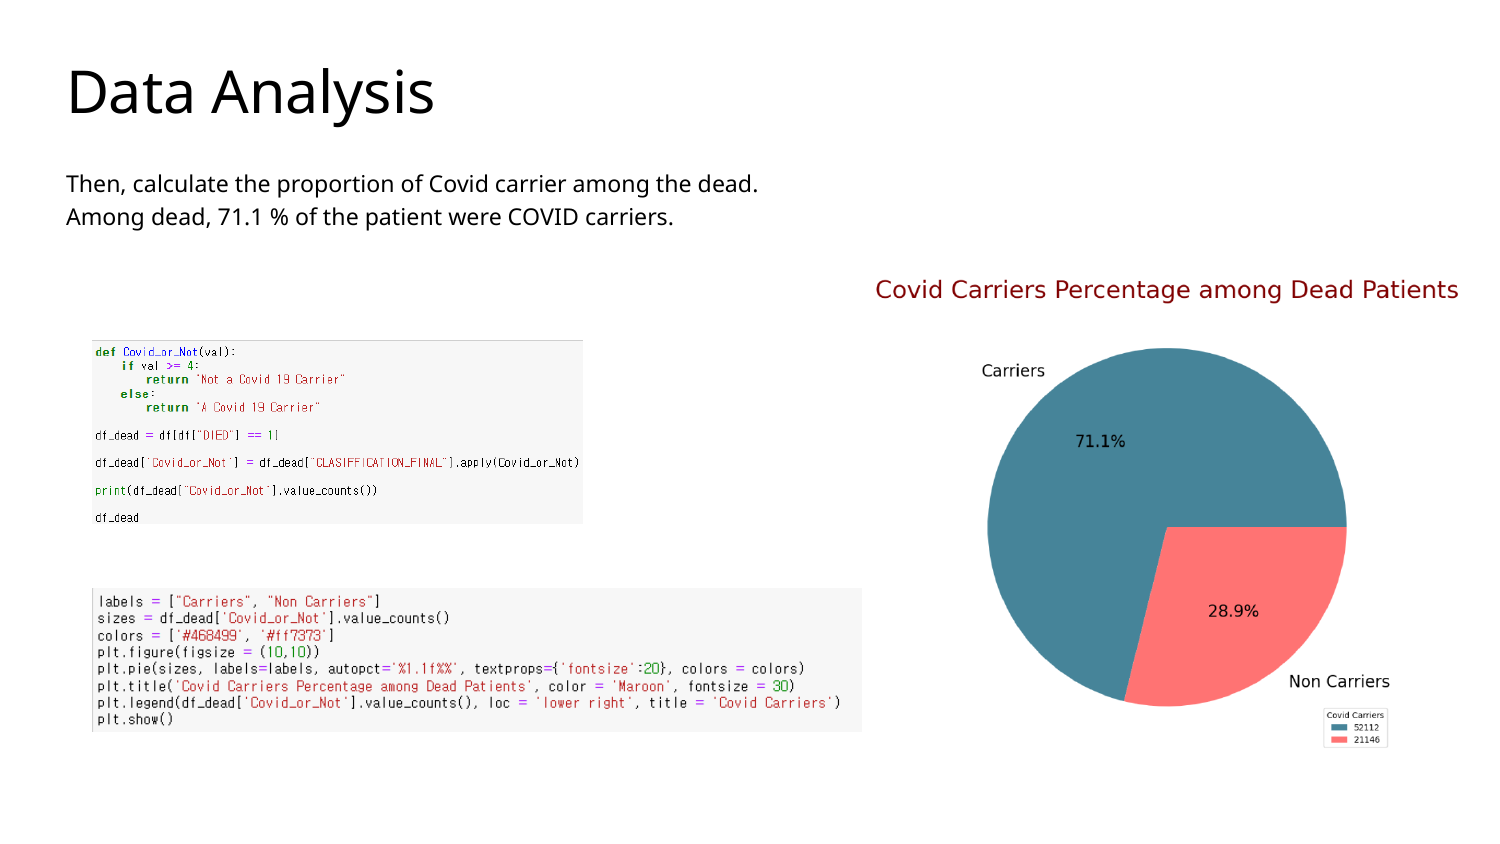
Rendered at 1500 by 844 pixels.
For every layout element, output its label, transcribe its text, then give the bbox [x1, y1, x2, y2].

picture [91, 588, 863, 732]
text_box Data Analysis [51, 47, 1449, 142]
picture [92, 337, 583, 524]
title Then, calculate the proportion of Covid carrier among the dead. Among dead, 71.1 % of the patient were COVID carriers. [51, 150, 1449, 245]
picture [869, 271, 1461, 754]
